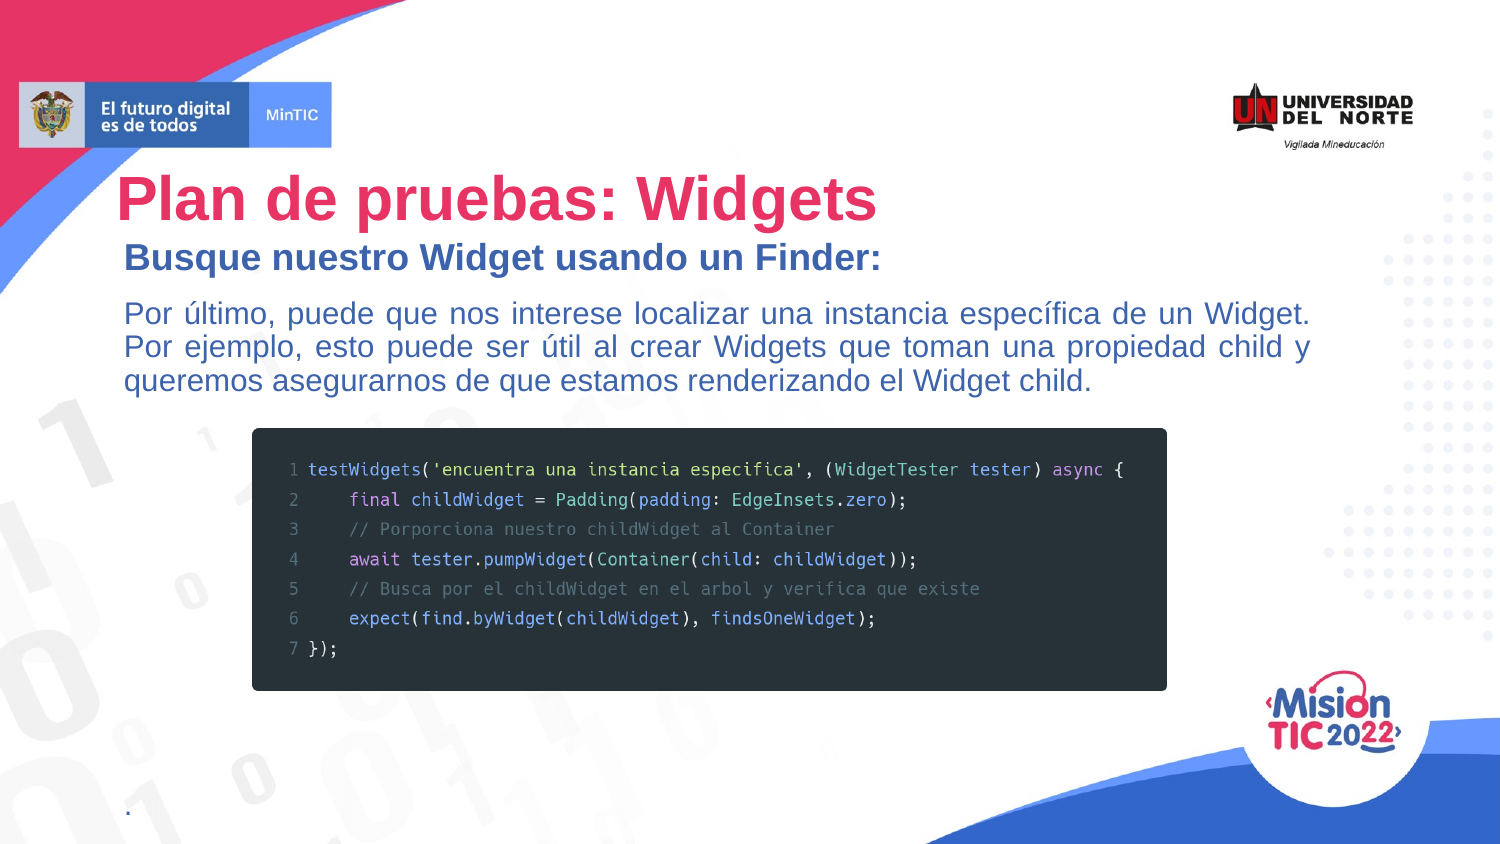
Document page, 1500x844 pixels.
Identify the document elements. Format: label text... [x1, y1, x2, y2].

picture [0, 0, 1500, 844]
text_box Busque nuestro Widget usando un Finder: Por último, puede que nos interese localizar una instancia específica de un Widget. Por ejemplo, esto puede ser útil al crear Widgets que toman una propiedad child y queremos asegurarnos de que estamos renderizando el Widget child. . [124, 232, 1314, 741]
text_box Plan de pruebas: Widgets [104, 133, 1343, 239]
